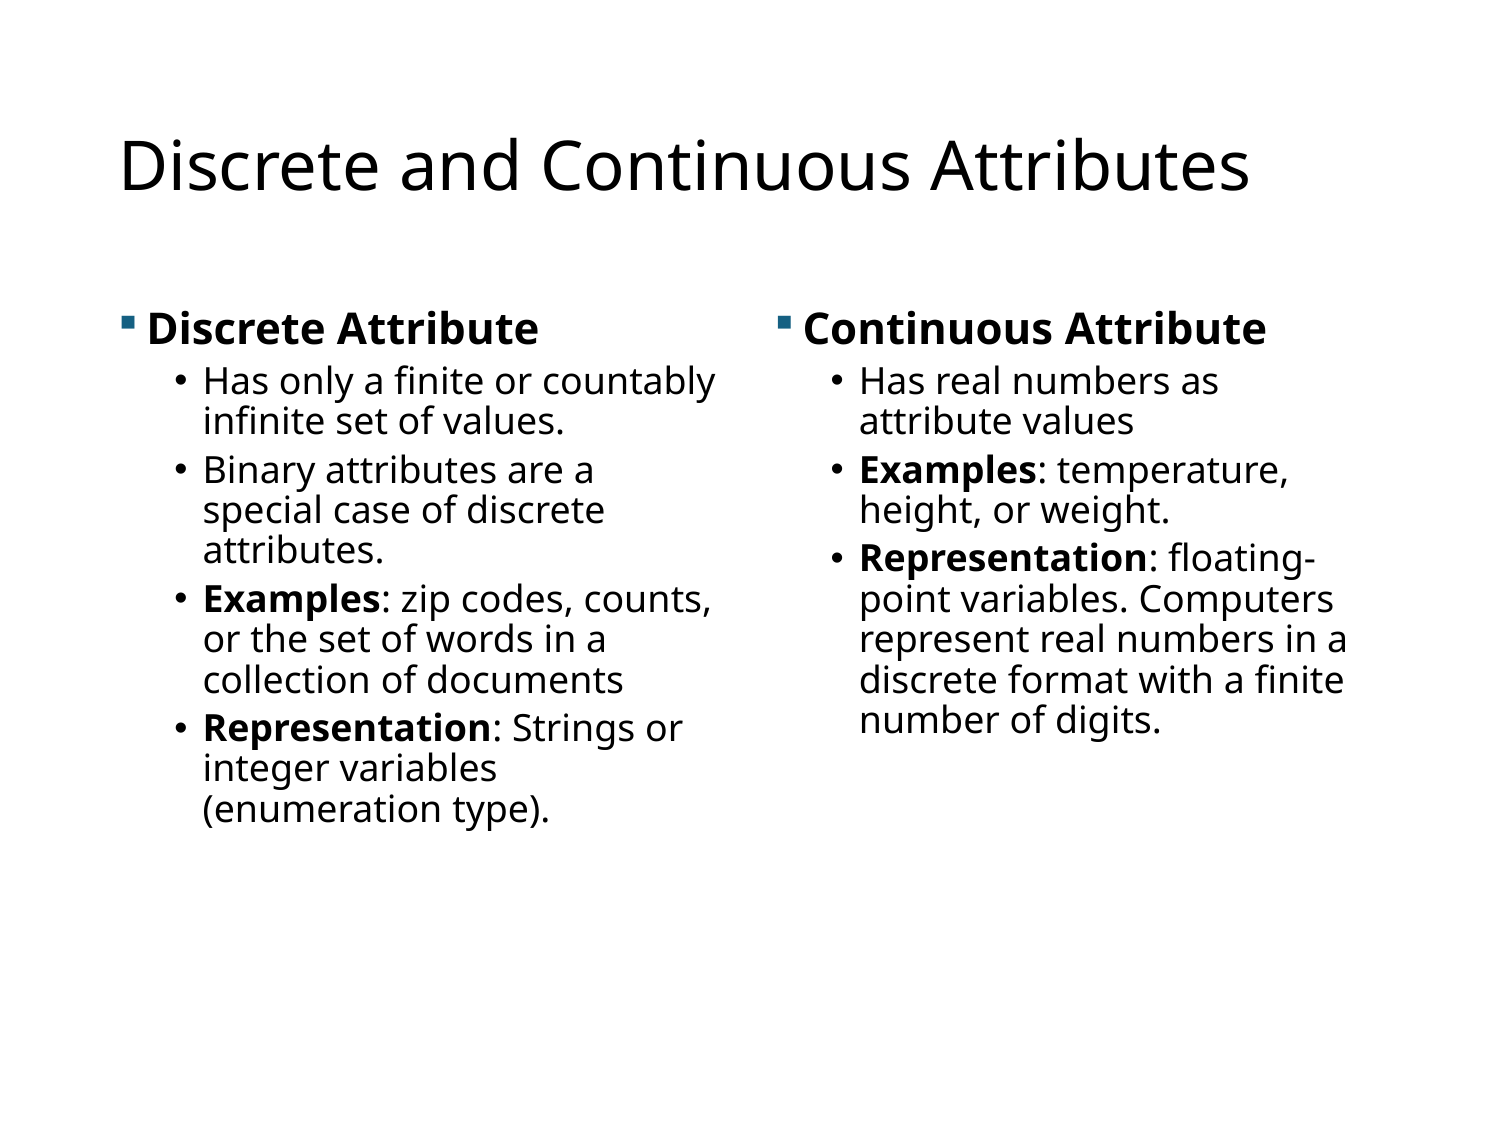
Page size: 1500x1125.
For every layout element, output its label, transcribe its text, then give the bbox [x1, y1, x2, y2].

title Discrete and Continuous Attributes [103, 59, 1397, 278]
list Discrete Attribute Has only a finite or countably infinite set of values. Binary attributes are a special case of discrete attributes. Examples: zip codes, counts, or the set of words in a collection of documents Representation: Strings or integer variables (enumeration type). [103, 299, 741, 1014]
list Continuous Attribute Has real numbers as attribute values Examples: temperature, height, or weight. Representation: floating-point variables. Computers represent real numbers in a discrete format with a finite number of digits. [759, 299, 1397, 1014]
